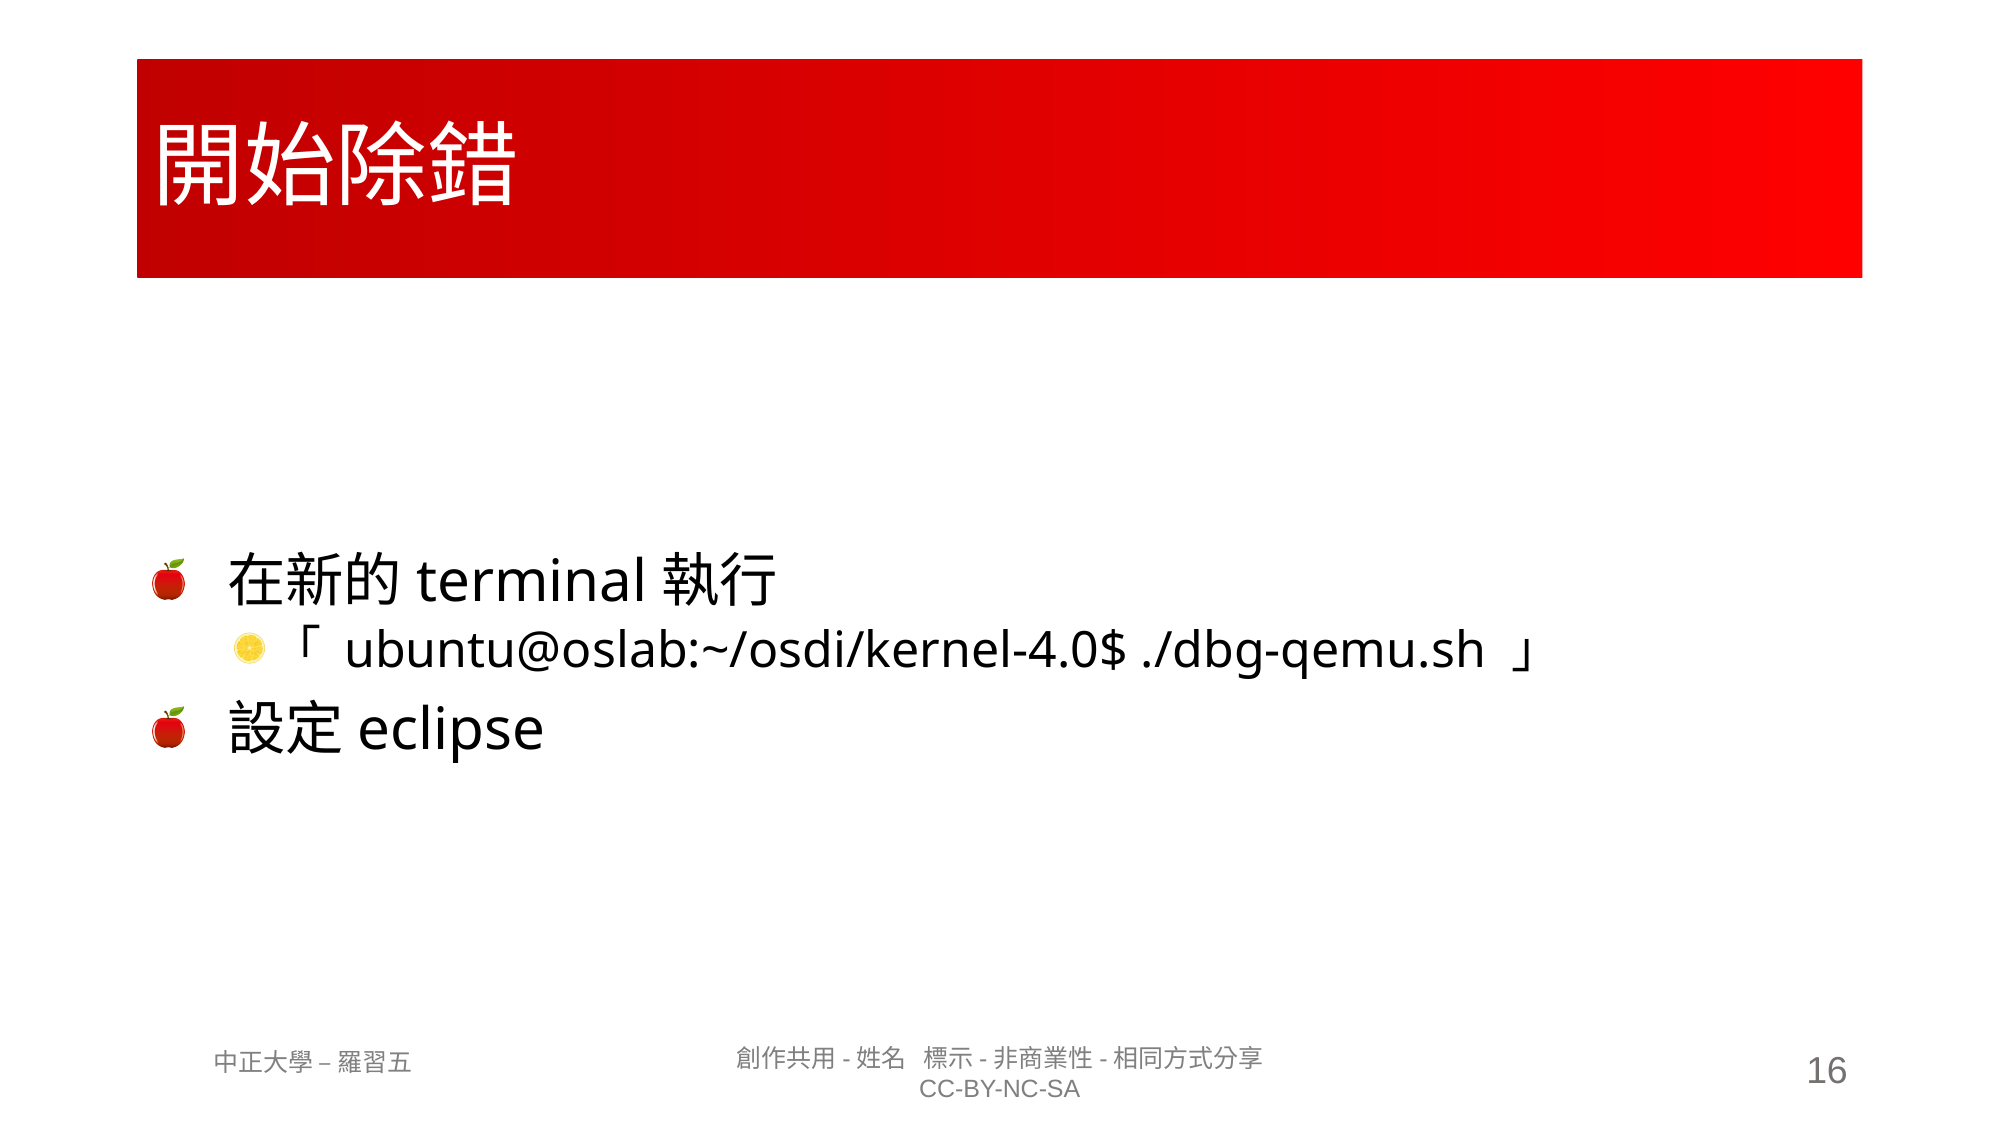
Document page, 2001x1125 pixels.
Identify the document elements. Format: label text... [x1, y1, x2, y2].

list 在新的terminal執行 「 ubuntu@oslab:~/osdi/kernel-4.0$ ./dbg-qemu.sh 」 設定eclipse [137, 299, 1863, 1014]
picture [152, 558, 194, 600]
picture [227, 630, 263, 666]
title 開始除錯 [137, 59, 1863, 278]
picture [152, 706, 194, 748]
